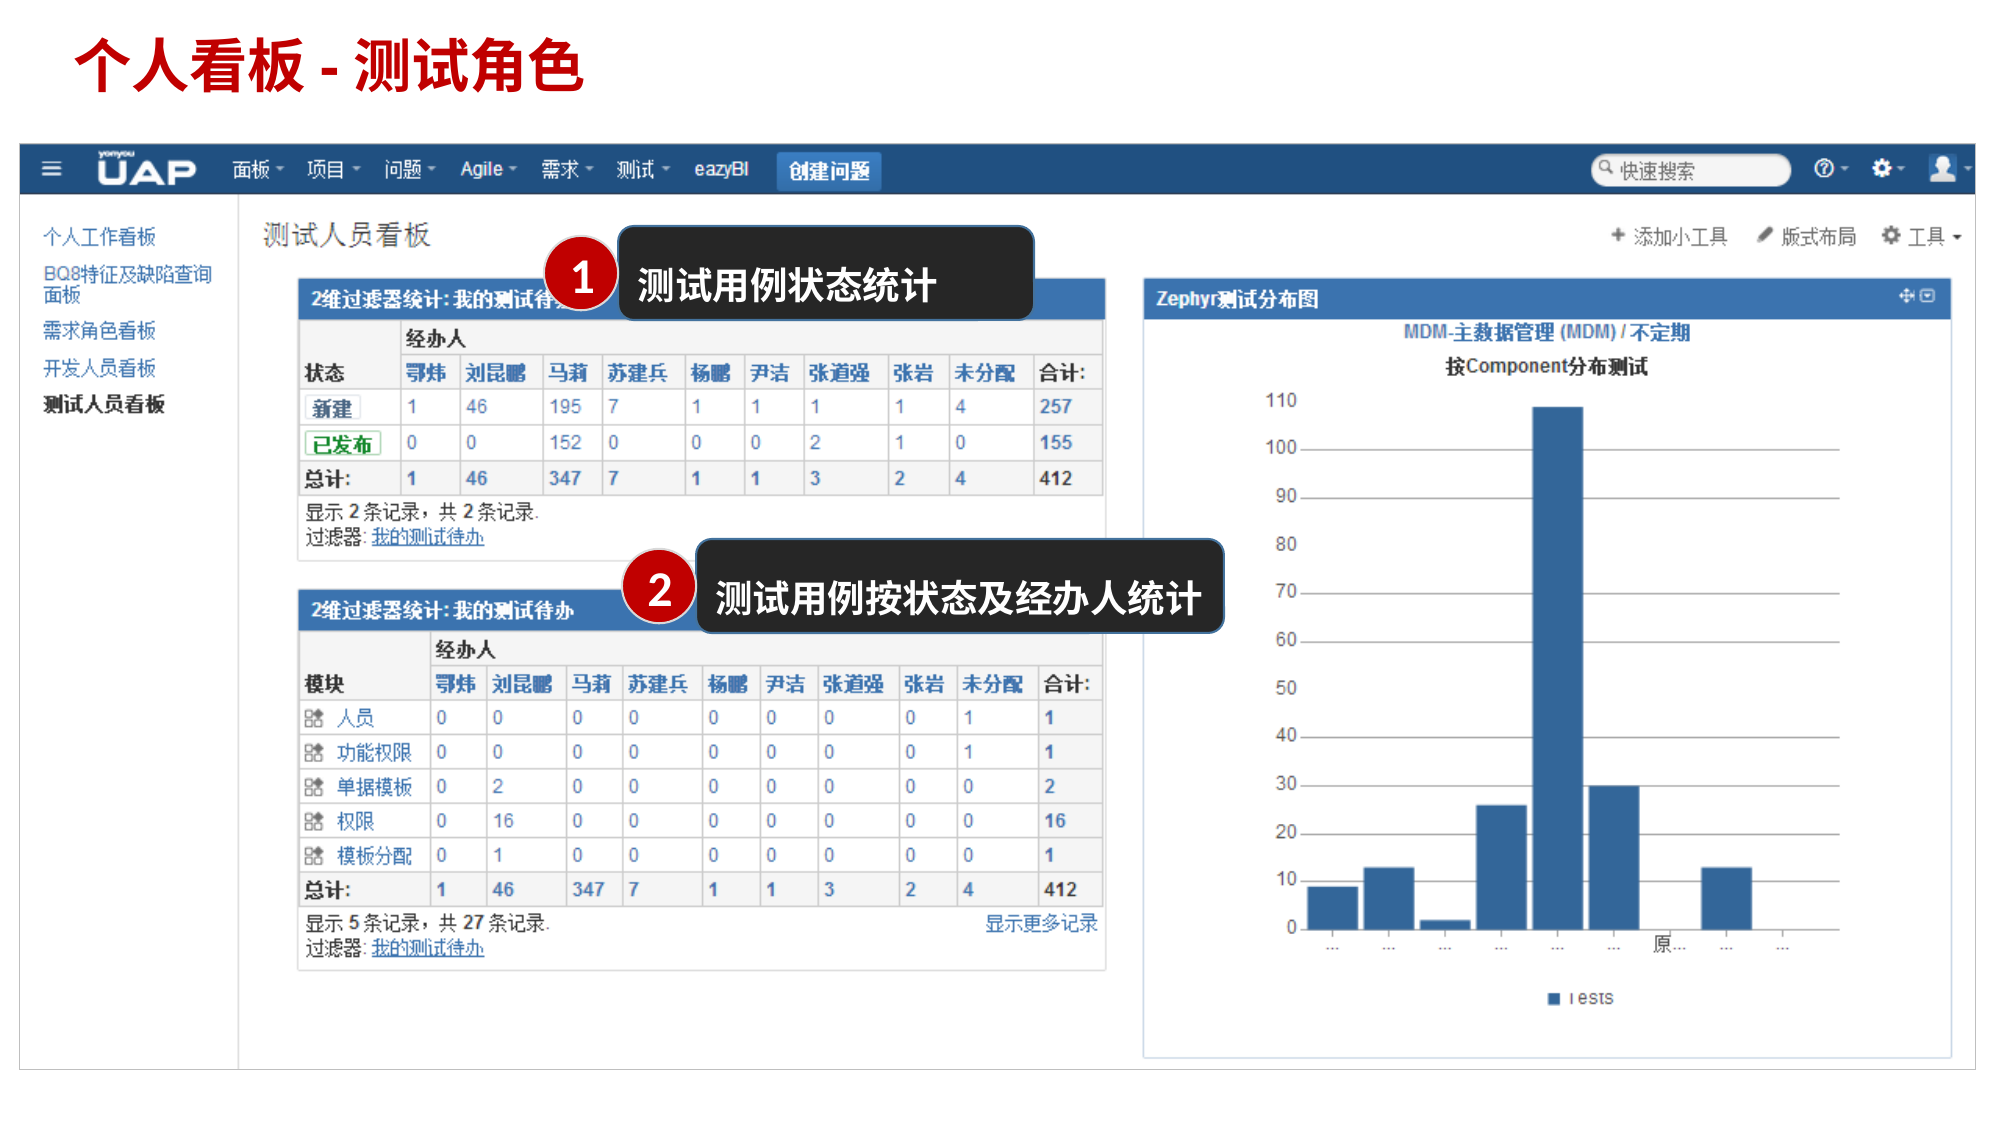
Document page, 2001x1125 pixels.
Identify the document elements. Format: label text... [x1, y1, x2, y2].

text_box 个人看板-测试角色 [58, 22, 1112, 114]
picture [19, 143, 1976, 1070]
